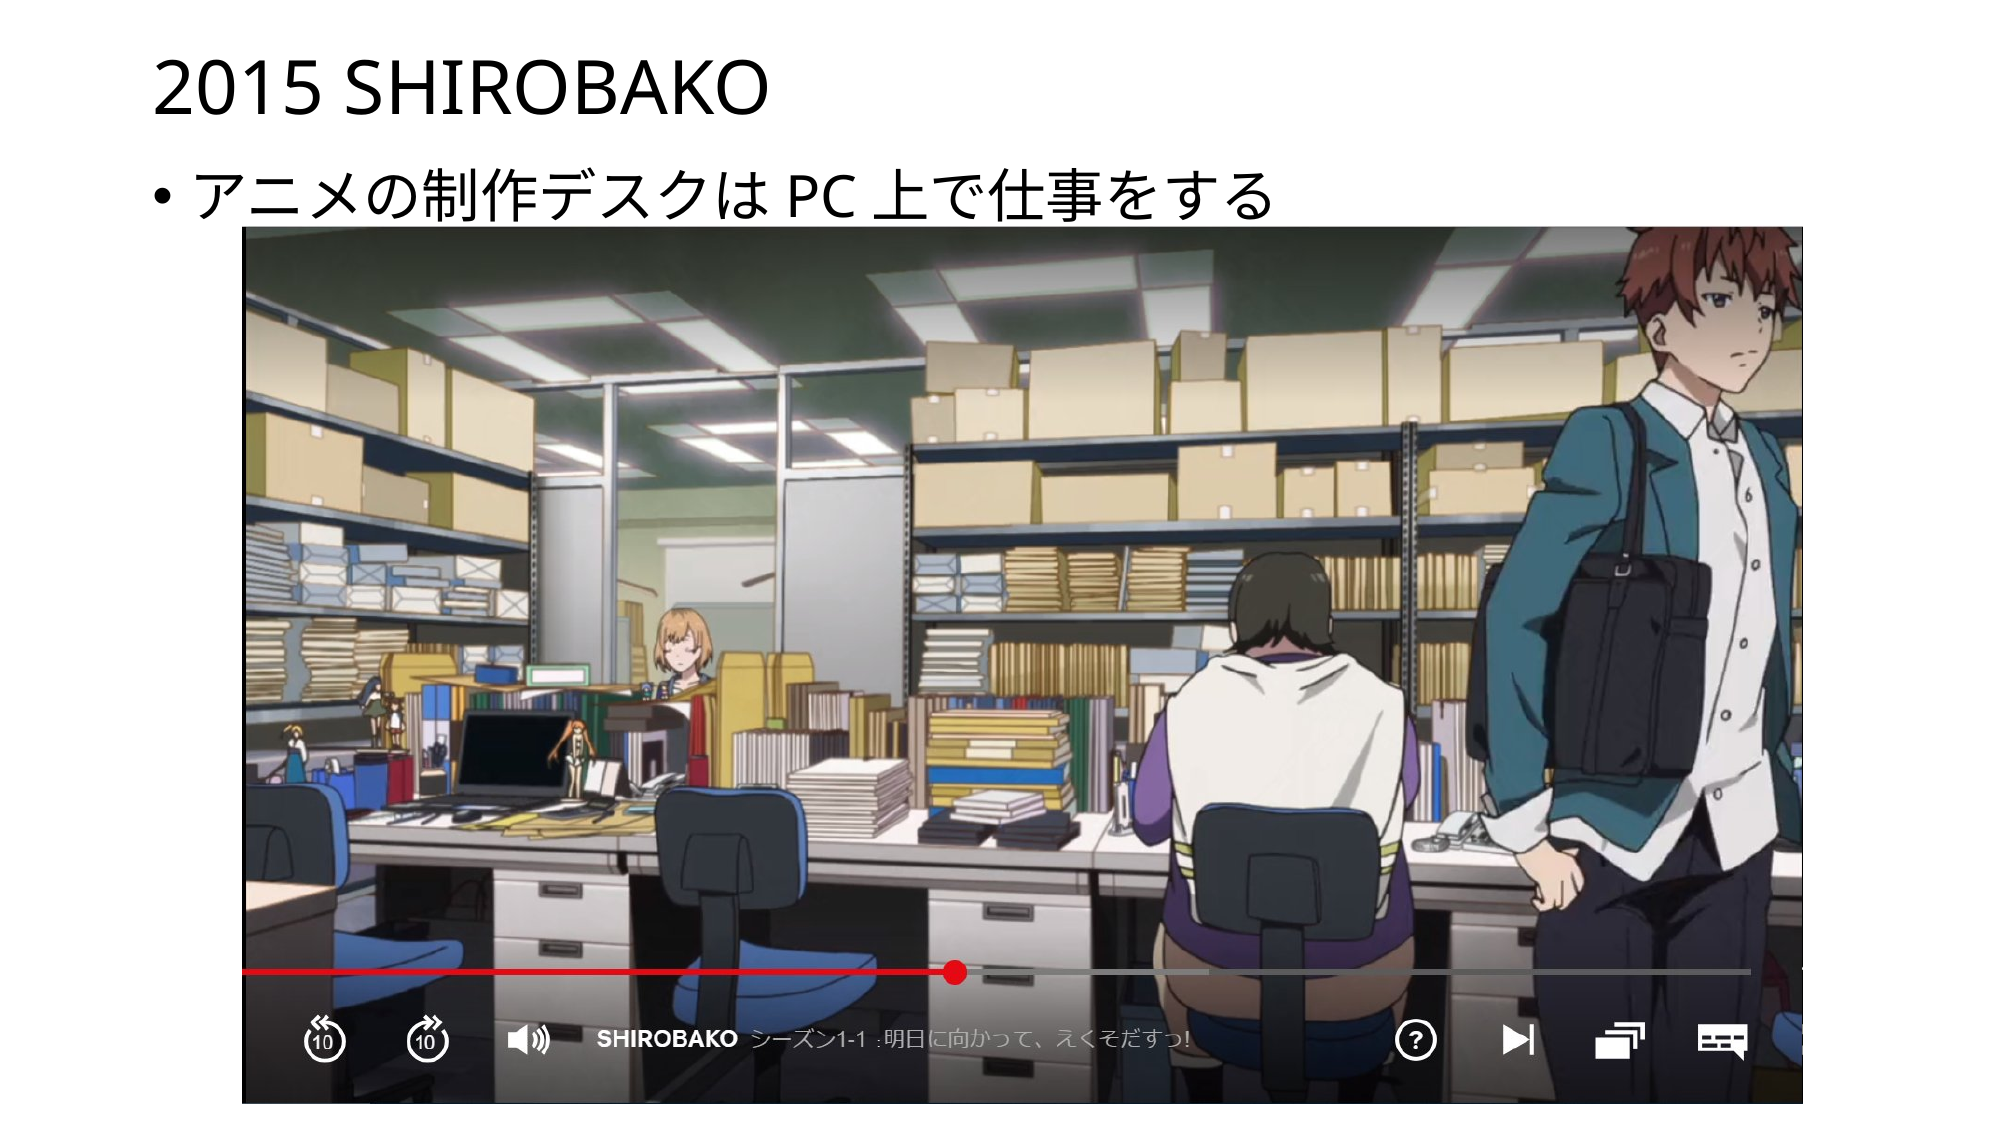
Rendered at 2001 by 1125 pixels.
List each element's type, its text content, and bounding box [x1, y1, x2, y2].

title 2015 SHIROBAKO [137, 37, 1863, 144]
picture [242, 225, 1803, 1104]
list アニメの制作デスクはPC上で仕事をする [137, 160, 1863, 1088]
